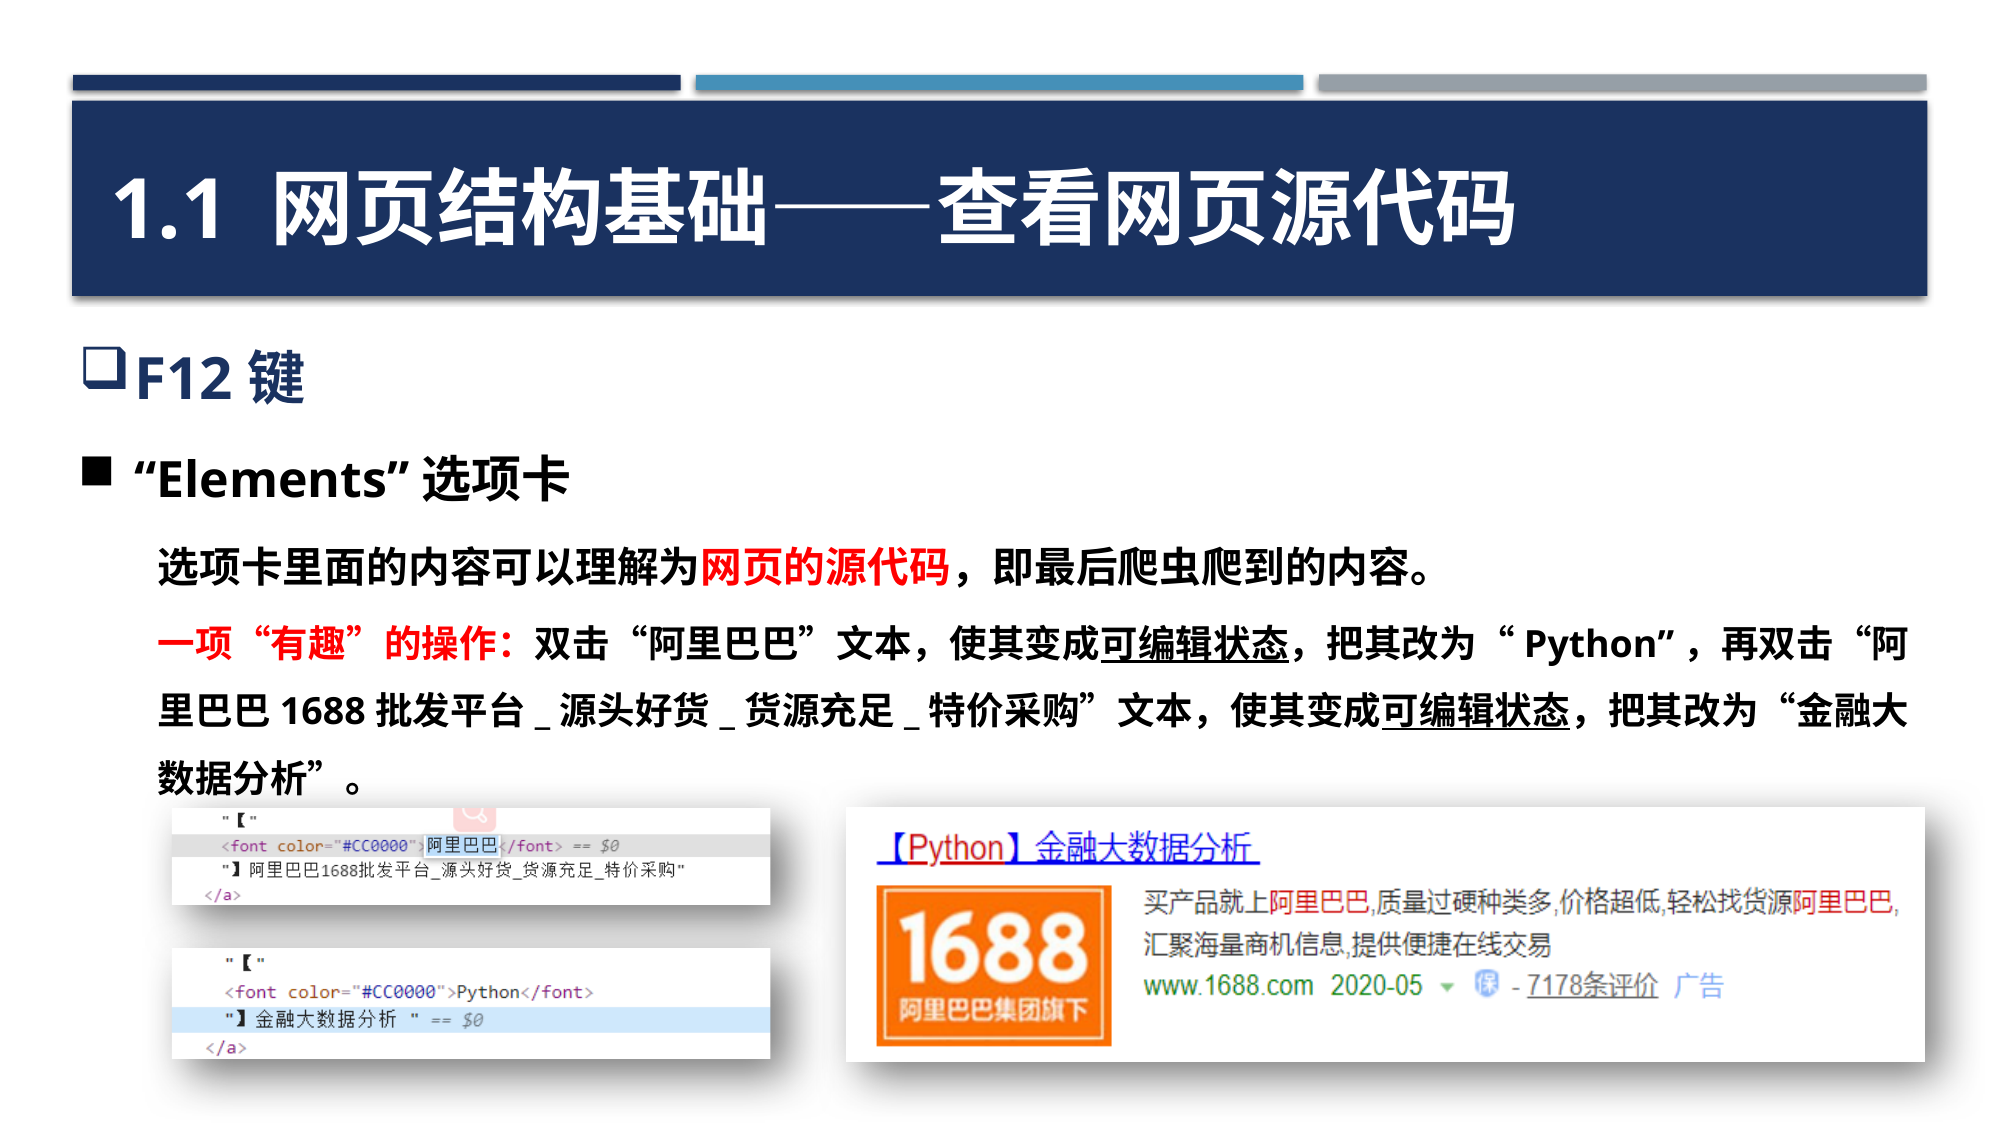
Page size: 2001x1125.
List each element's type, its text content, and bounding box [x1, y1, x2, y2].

picture [171, 808, 771, 906]
picture [845, 806, 1925, 1063]
text_box 一项“有趣”的操作：双击“阿里巴巴”文本，使其变成可编辑状态，把其改为“Python”，再双击“阿里巴巴1688批发平台_源头好货_货源充足_特价采购”文本，使其变成可编辑状态，把其改为“金融大数据分析”。 [142, 589, 1925, 807]
text_box 1.1 网页结构基础——查看网页源代码 [95, 147, 1689, 263]
text_box F12键 [63, 298, 1925, 419]
text_box 选项卡里面的内容可以理解为网页的源代码，即最后爬虫爬到的内容。 [142, 508, 1925, 589]
text_box “Elements”选项卡 [63, 410, 631, 515]
picture [171, 947, 771, 1059]
